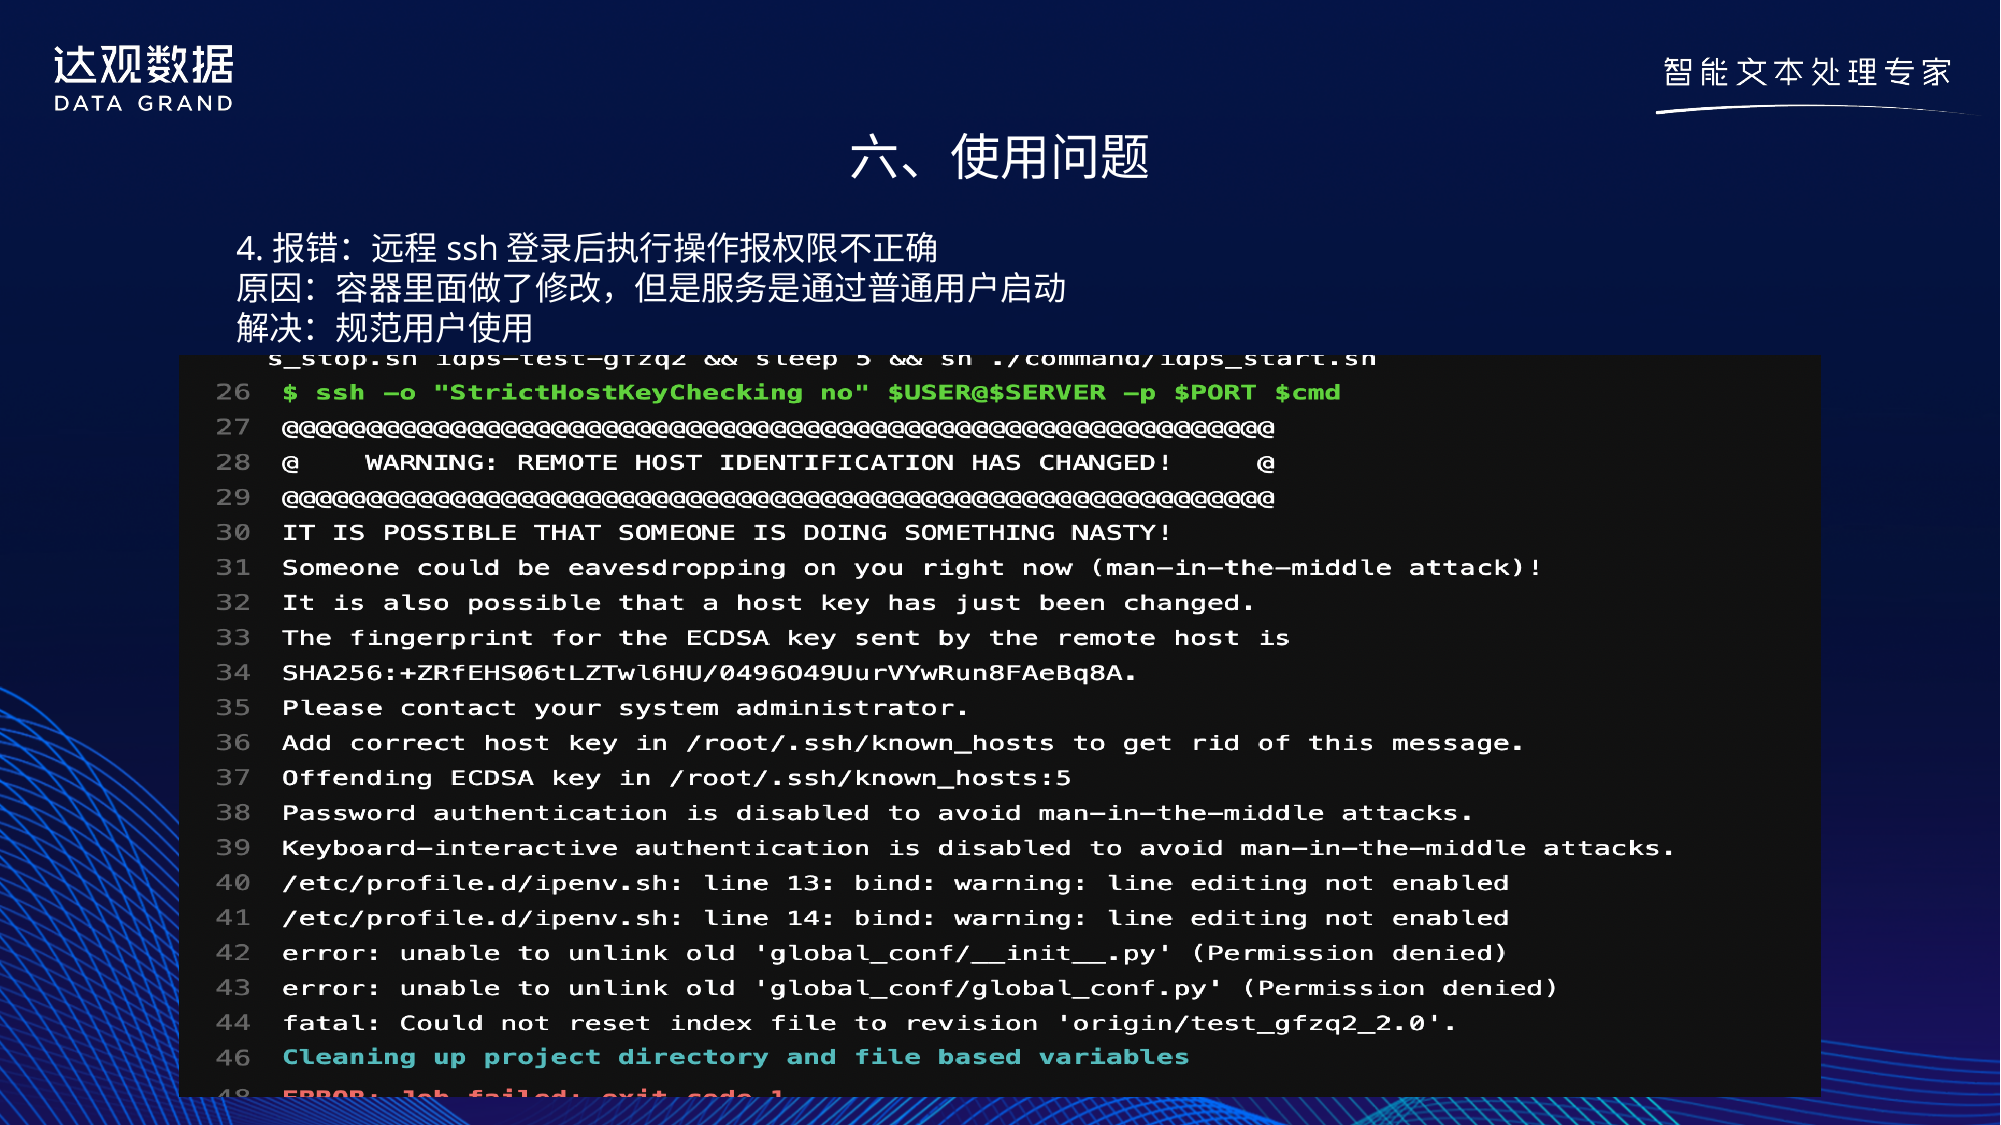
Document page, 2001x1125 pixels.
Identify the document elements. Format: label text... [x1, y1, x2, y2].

text_box 六、使用问题 [50, 125, 1950, 191]
picture [0, 0, 2000, 1125]
text_box 4.报错：远程ssh登录后执行操作报权限不正确 原因：容器里面做了修改，但是服务是通过普通用户启动 解决：规范用户使用 [221, 219, 1083, 355]
picture [1361, 1120, 1372, 1125]
